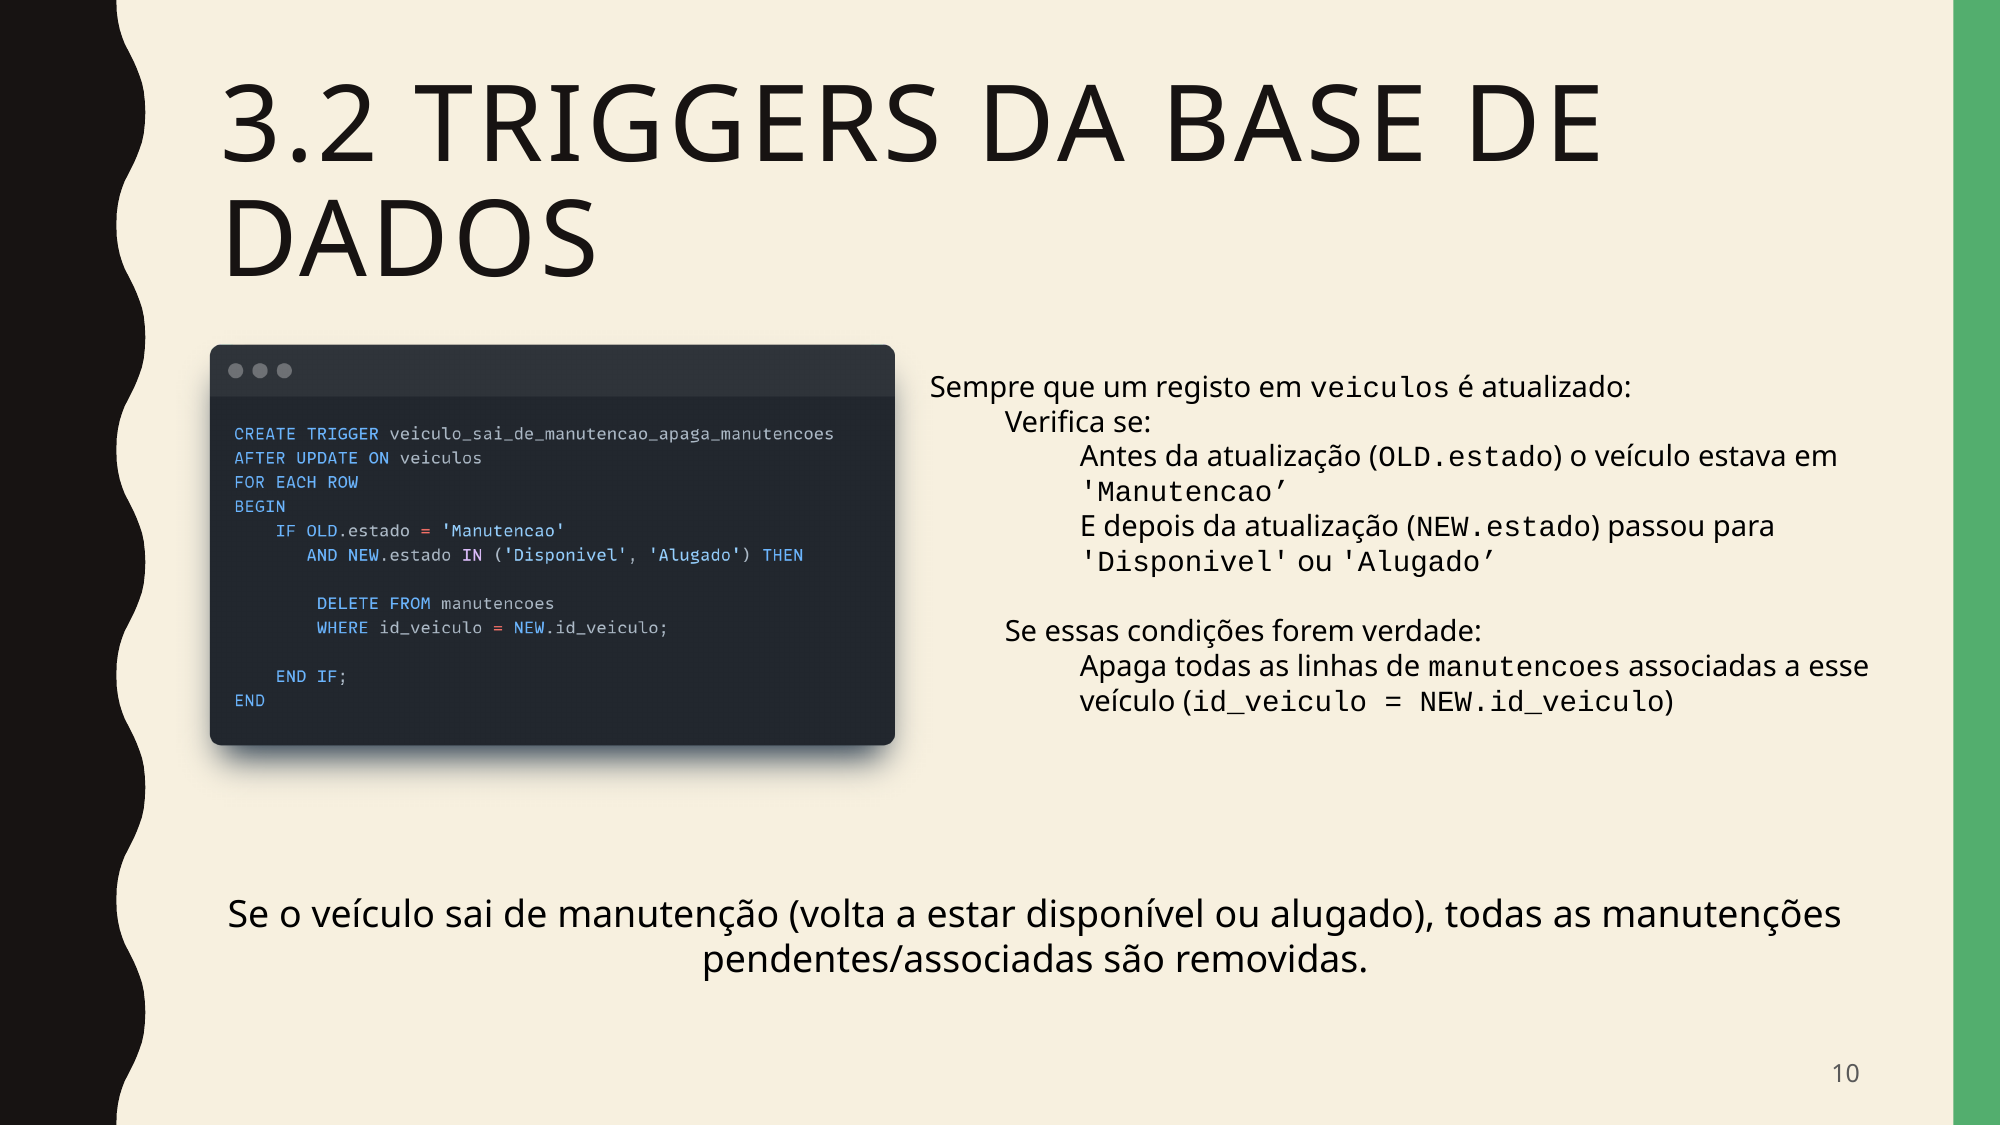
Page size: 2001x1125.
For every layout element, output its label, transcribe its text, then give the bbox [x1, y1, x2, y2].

title 3.2 Triggers da Base de Dados [205, 62, 1875, 308]
slide_number 10 [1412, 1045, 1875, 1103]
text_box Sempre que um registo em veiculos é atualizado: Verifica se: Antes da atualização (OLD.estado) o veículo estava em 'Manutencao’ E depois da atualização (NEW.estado) passou para 'Disponivel' ou 'Alugado’ Se essas condições forem verdade: Apaga todas as linhas de manutencoes associadas a esse veículo (id_veiculo = NEW.id_veiculo) [1261, 360, 1915, 725]
text_box Se o veículo sai de manutenção (volta a estar disponível ou alugado), todas as manutenções pendentes/associadas são removidas. [1261, 882, 1895, 988]
picture [176, 319, 1261, 1125]
